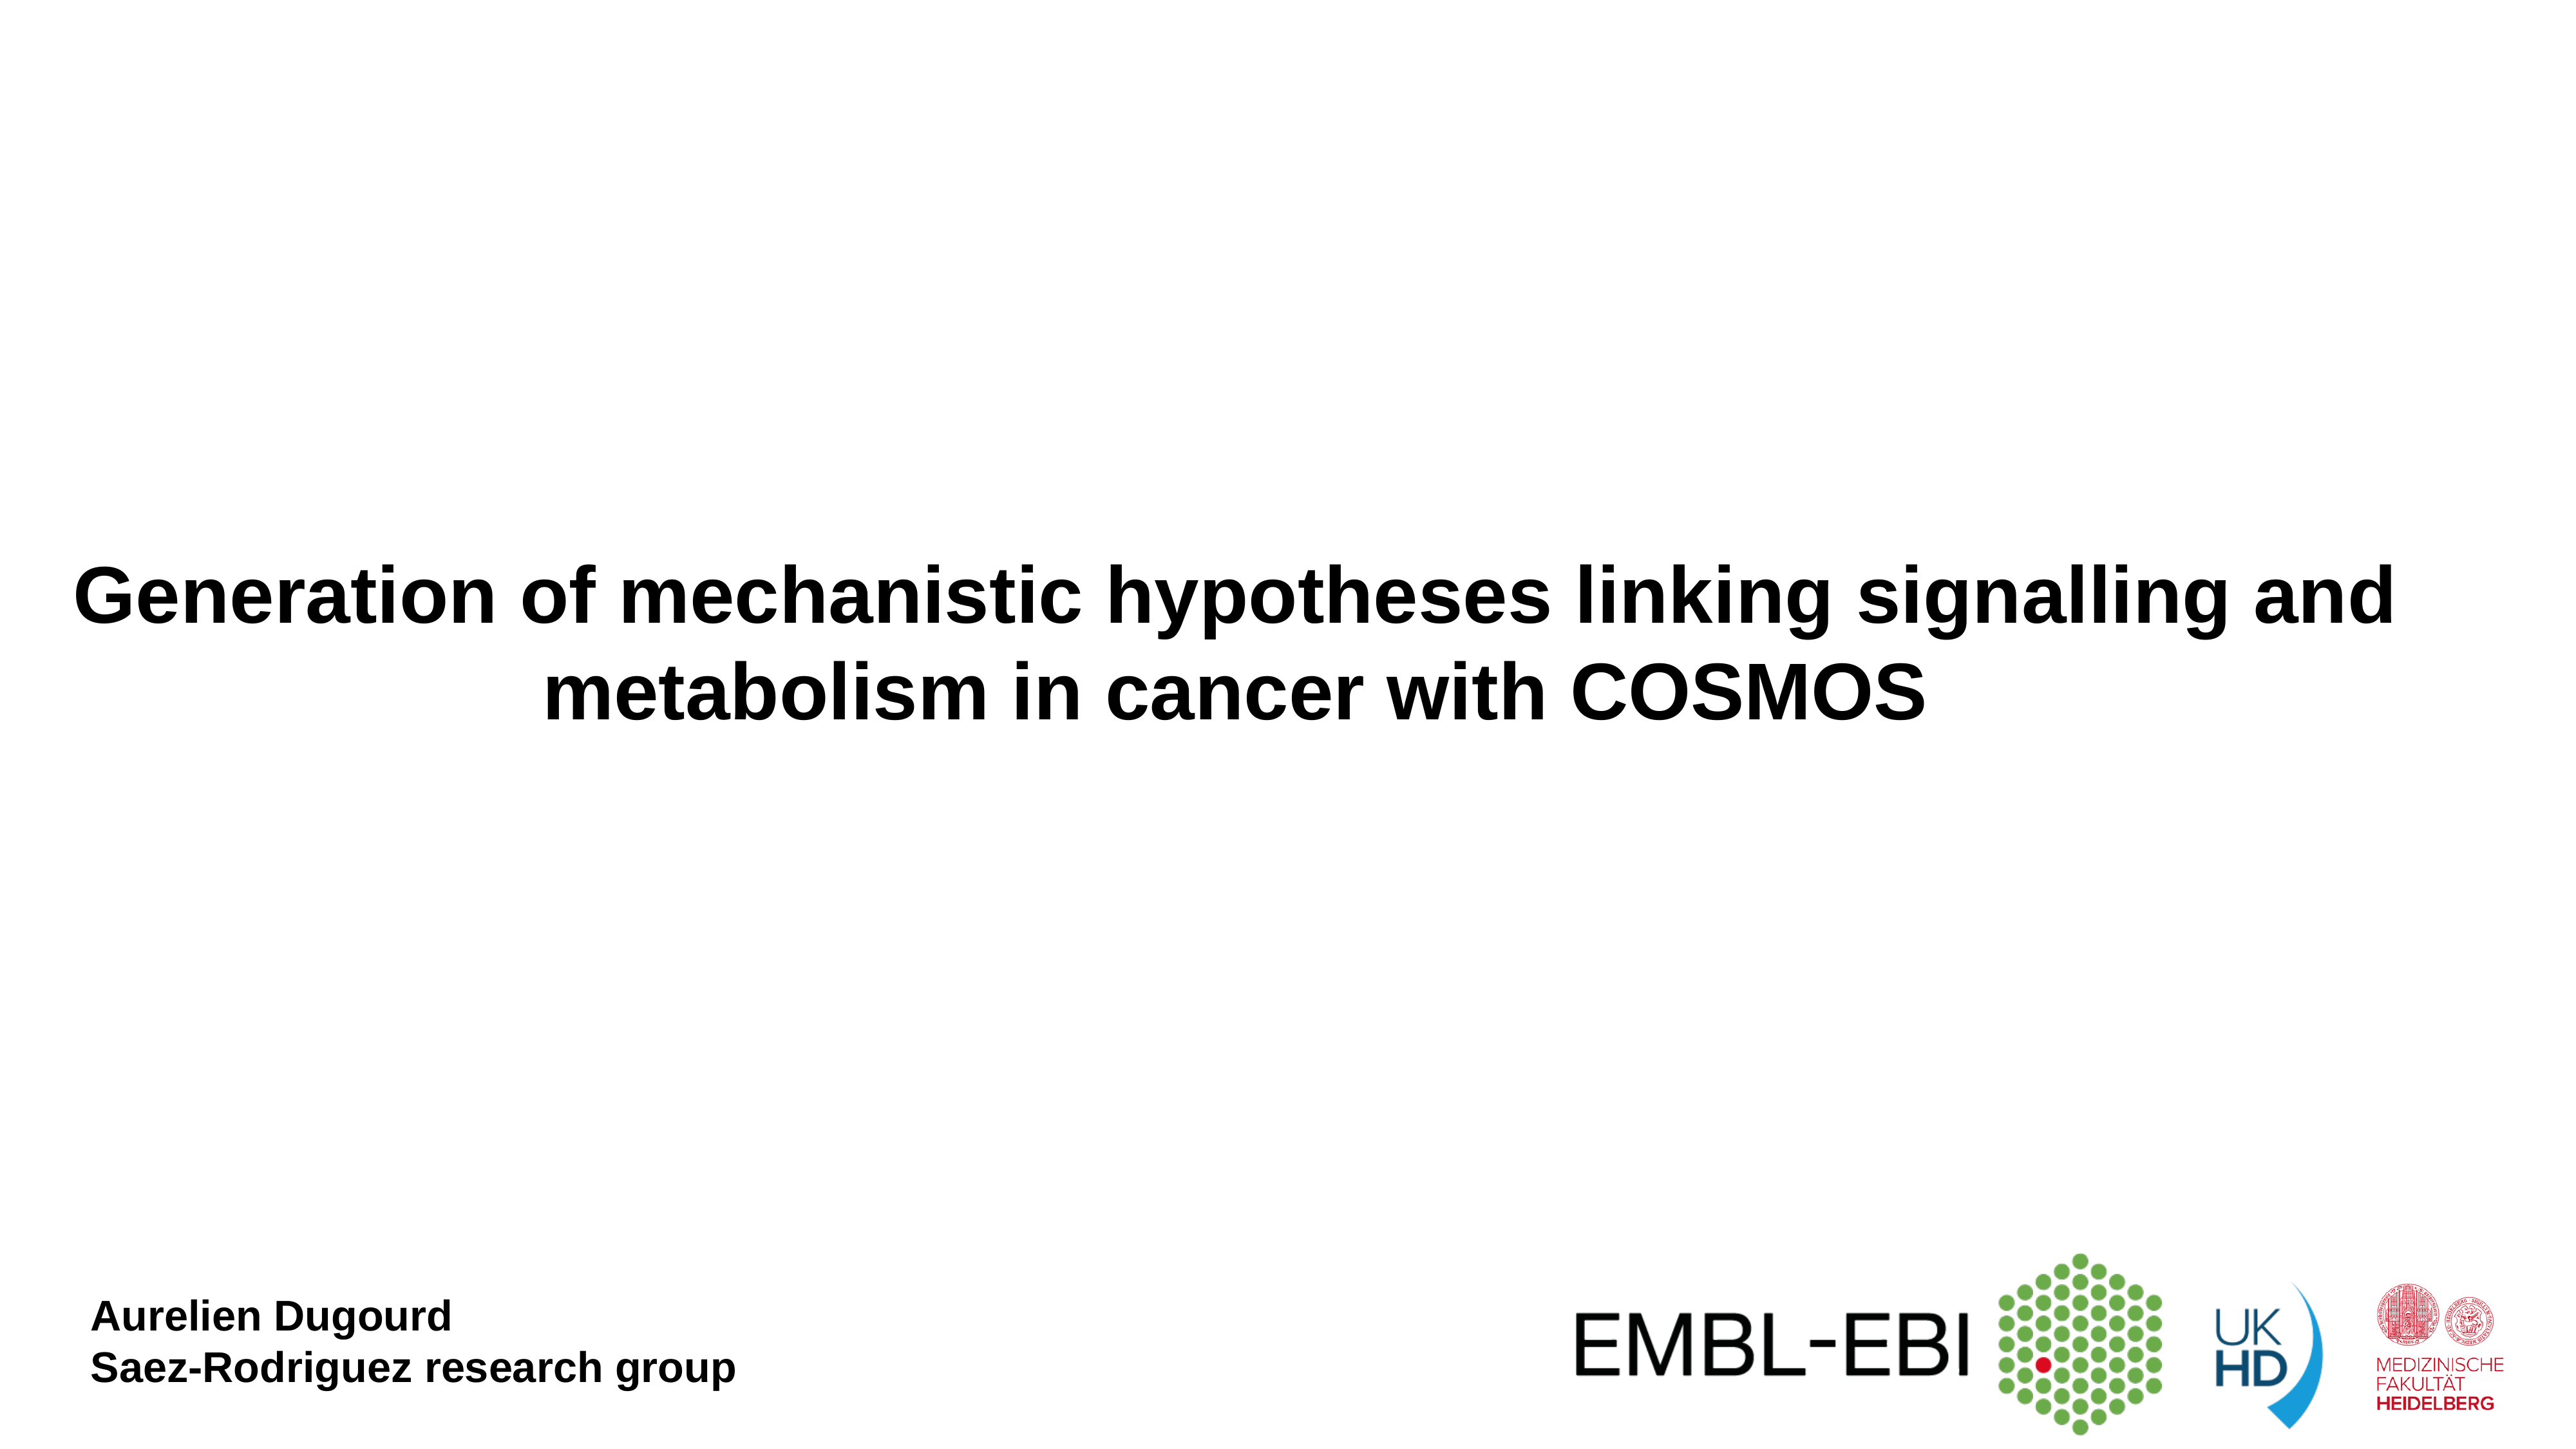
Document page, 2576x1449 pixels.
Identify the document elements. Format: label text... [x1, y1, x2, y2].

text_box Aurelien Dugourd Saez-Rodriguez research group [80, 1277, 748, 1402]
picture [1576, 1253, 2163, 1436]
picture [2211, 1274, 2326, 1436]
picture [2369, 1276, 2511, 1417]
title Generation of mechanistic hypotheses linking signalling and metabolism in cancer with COSMOS [0, 469, 2530, 810]
